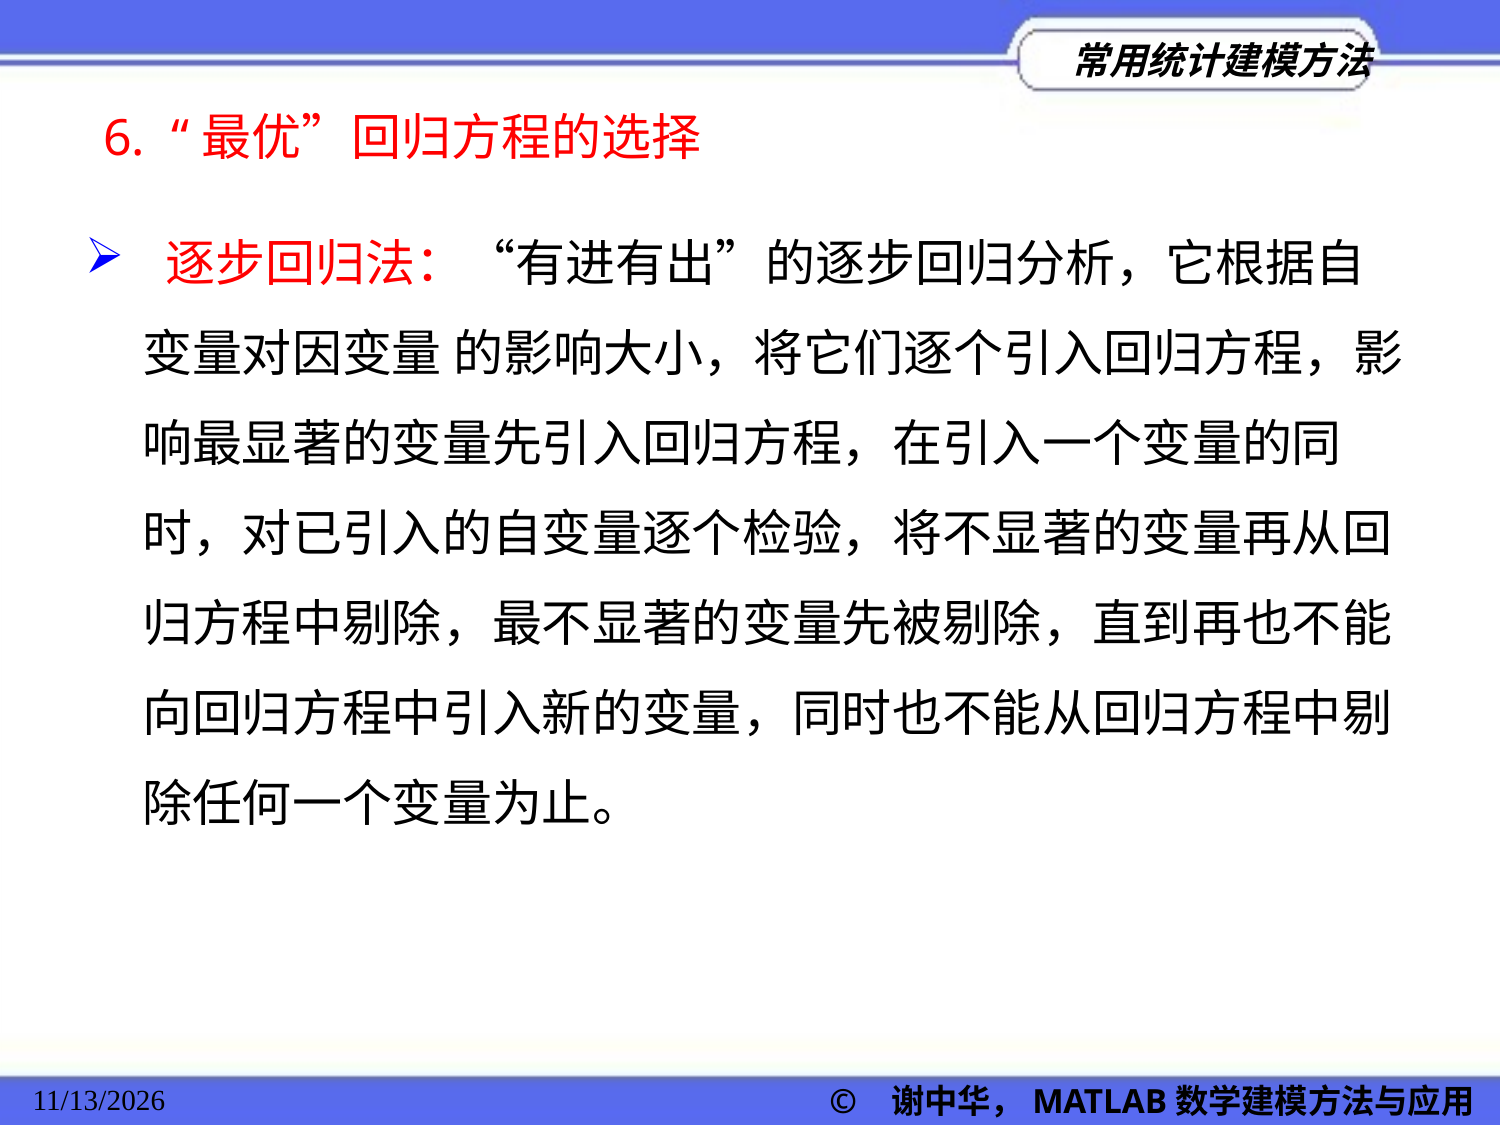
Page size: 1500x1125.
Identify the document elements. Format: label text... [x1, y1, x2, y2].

text_box 6. “最优”回归方程的选择 [88, 98, 1436, 173]
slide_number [17, 1077, 356, 1120]
picture [0, 0, 1500, 1125]
text_box 逐步回归法：“有进有出”的逐步回归分析，它根据自变量对因变量 的影响大小，将它们逐个引入回归方程，影响最显著的变量先引入回归方程，在引入一个变量的同时，对已引入的自变量逐个检验，将不显著的变量再从回归方程中剔除，最不显著的变量先被剔除，直到再也不能向回归方程中引入新的变量，同时也不能从回归方程中剔除任何一个变量为止。 [71, 194, 1424, 840]
footer © 谢中华，MATLAB数学建模方法与应用 [809, 1076, 1495, 1123]
